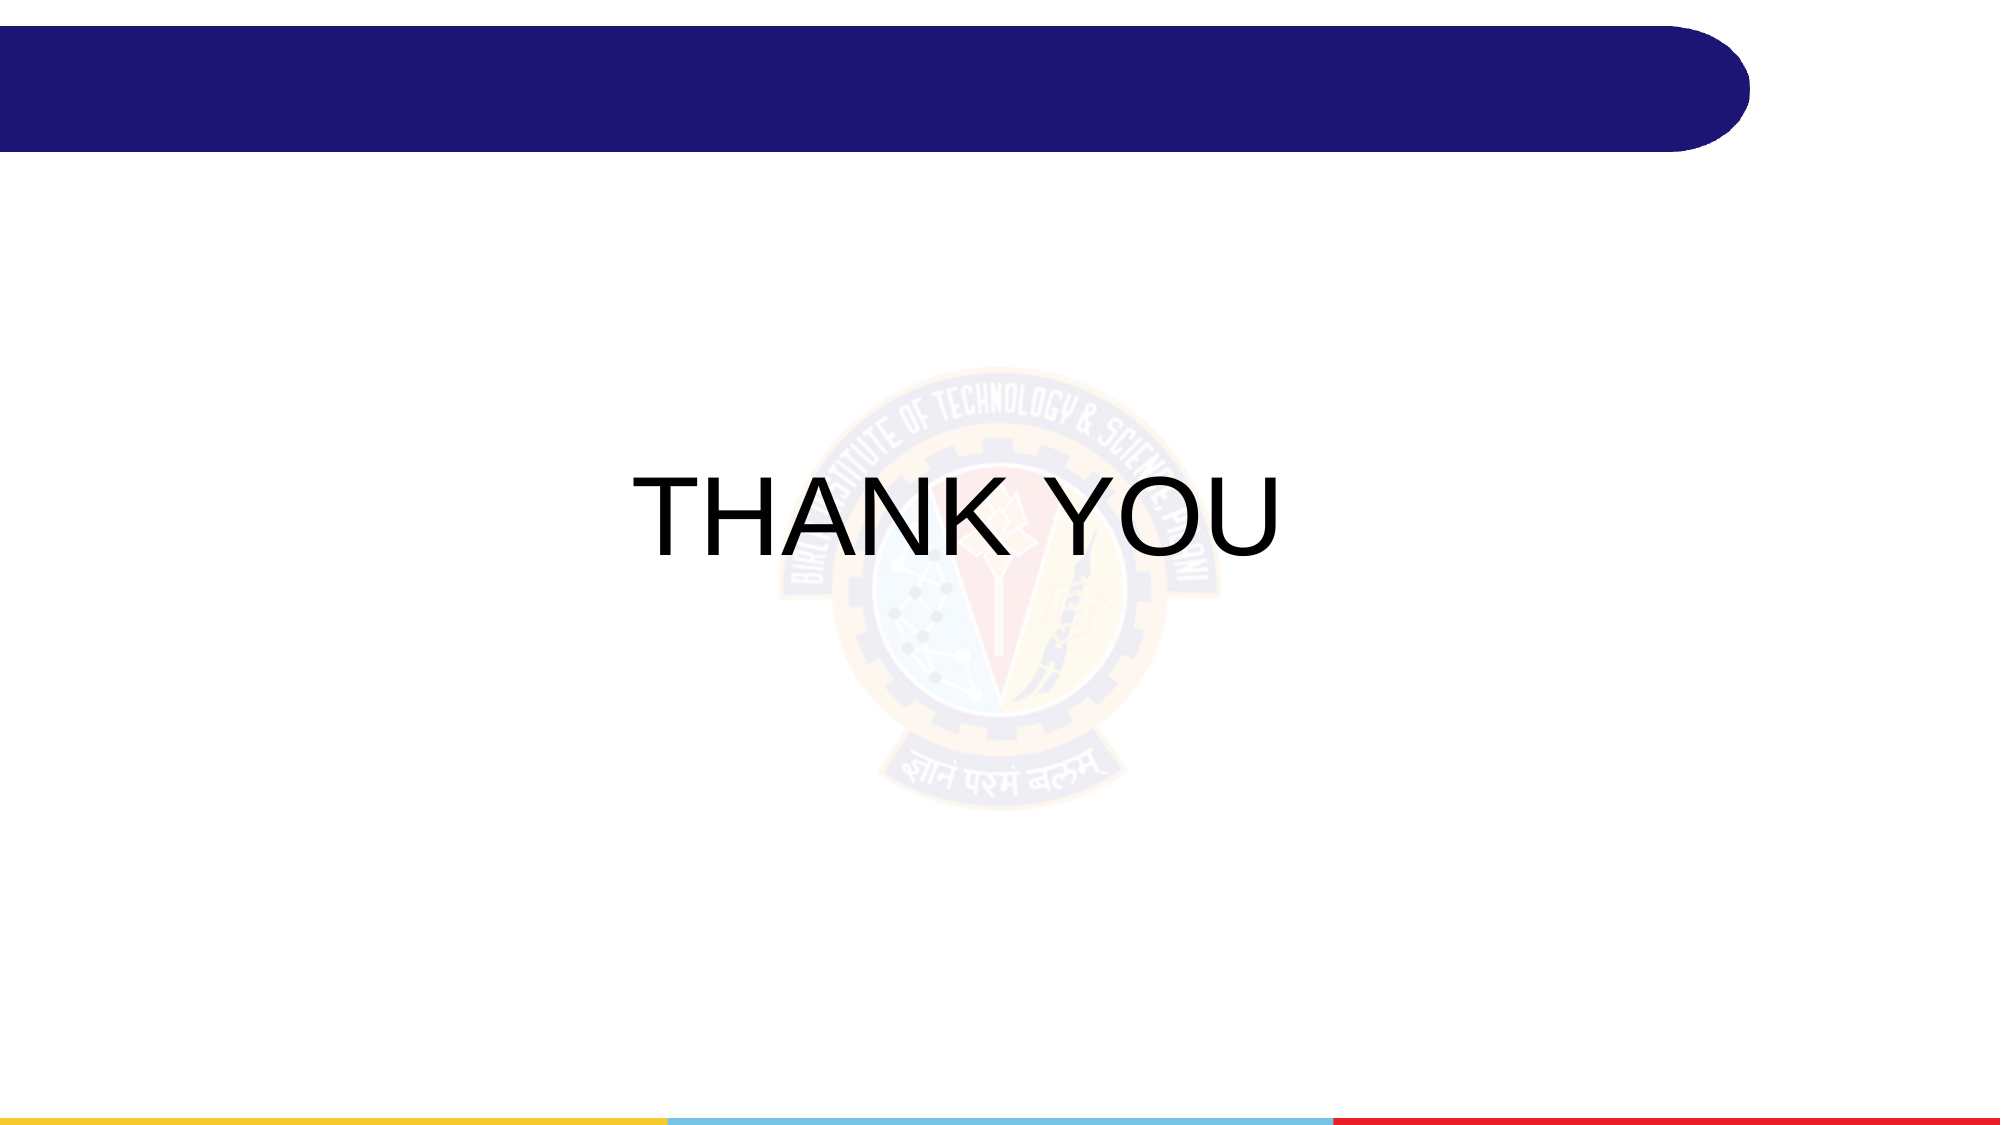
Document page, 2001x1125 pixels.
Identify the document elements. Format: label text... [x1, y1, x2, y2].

picture [0, 26, 1750, 152]
list THANK YOU [140, 262, 1808, 711]
picture [0, 1118, 2000, 1125]
